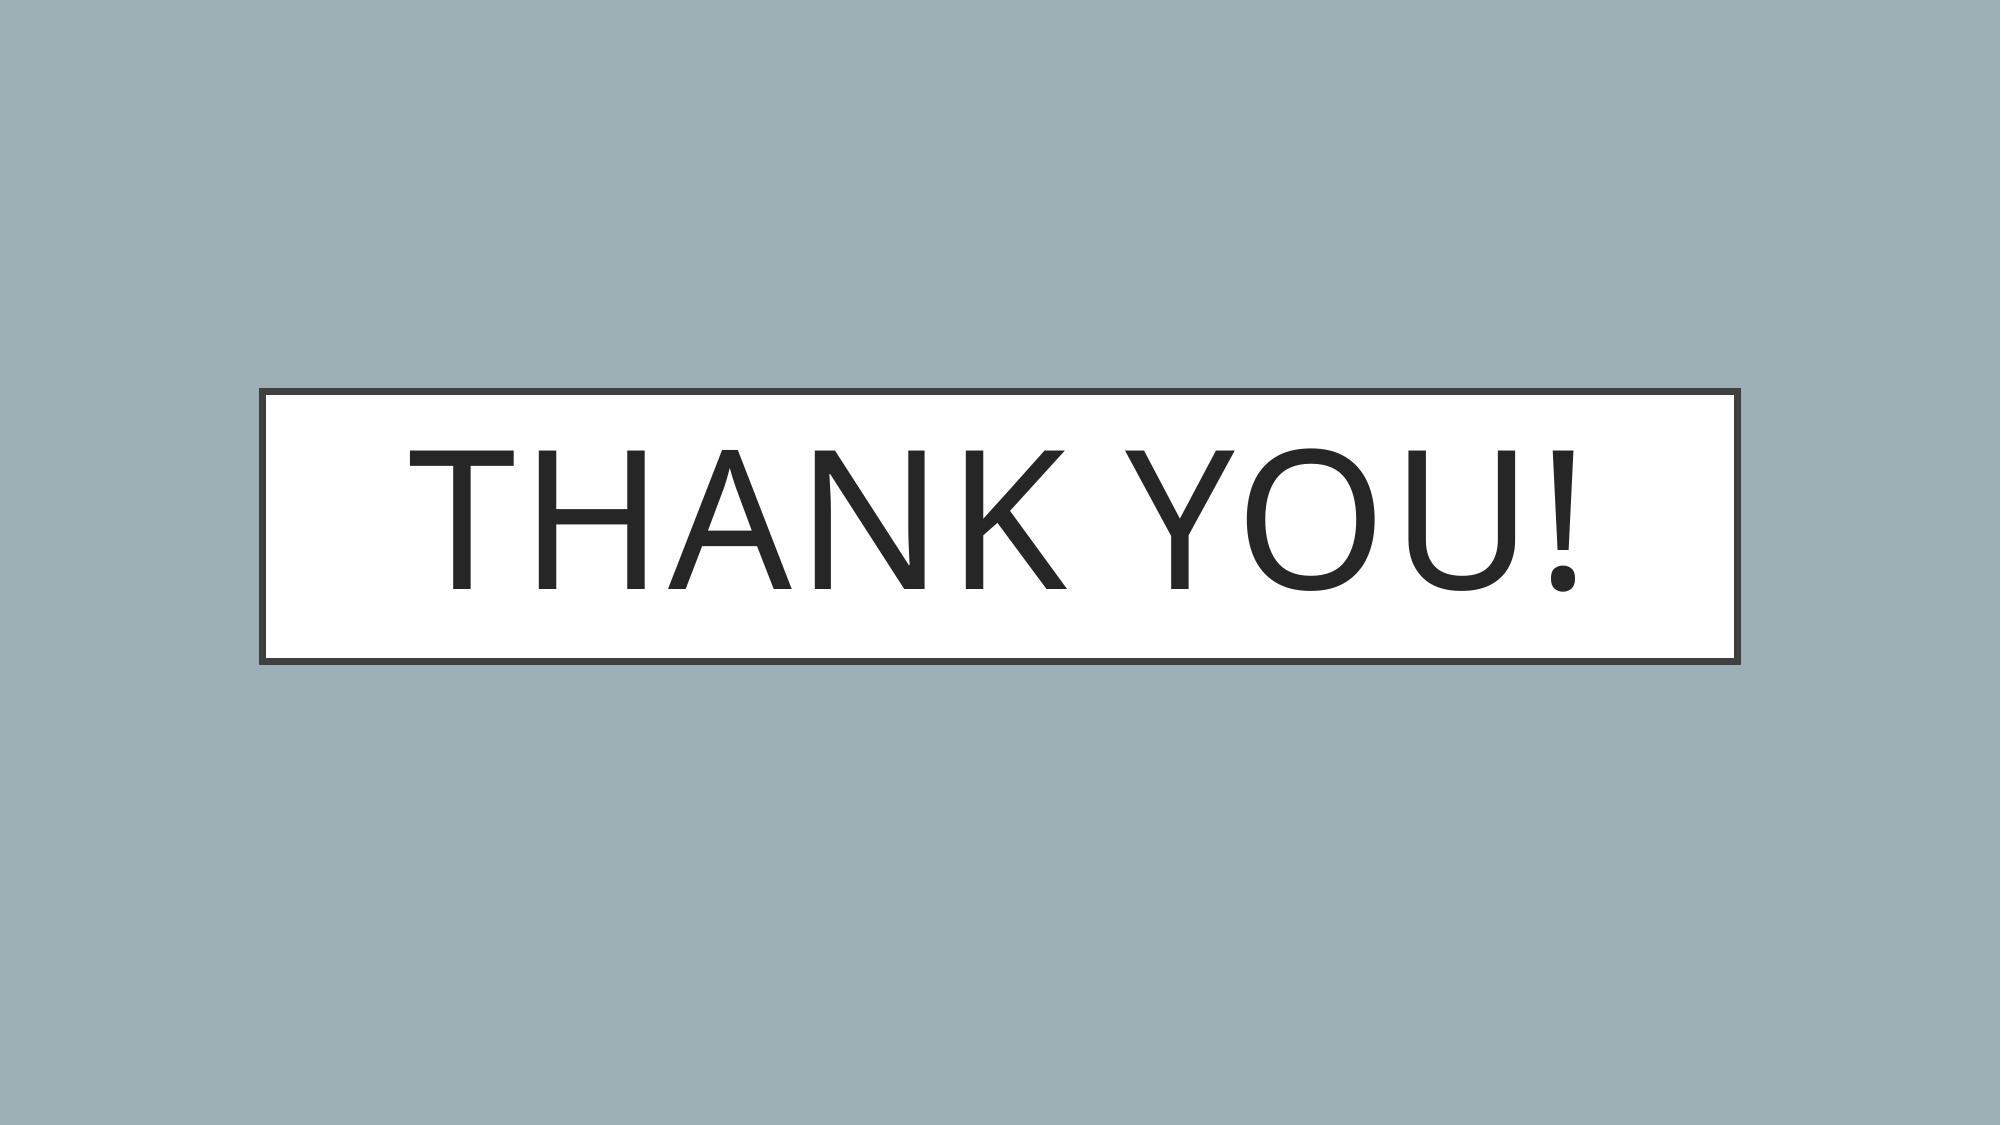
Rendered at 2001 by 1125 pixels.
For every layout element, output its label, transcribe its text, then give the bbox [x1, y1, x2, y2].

title THANK YOU! [259, 388, 1741, 665]
